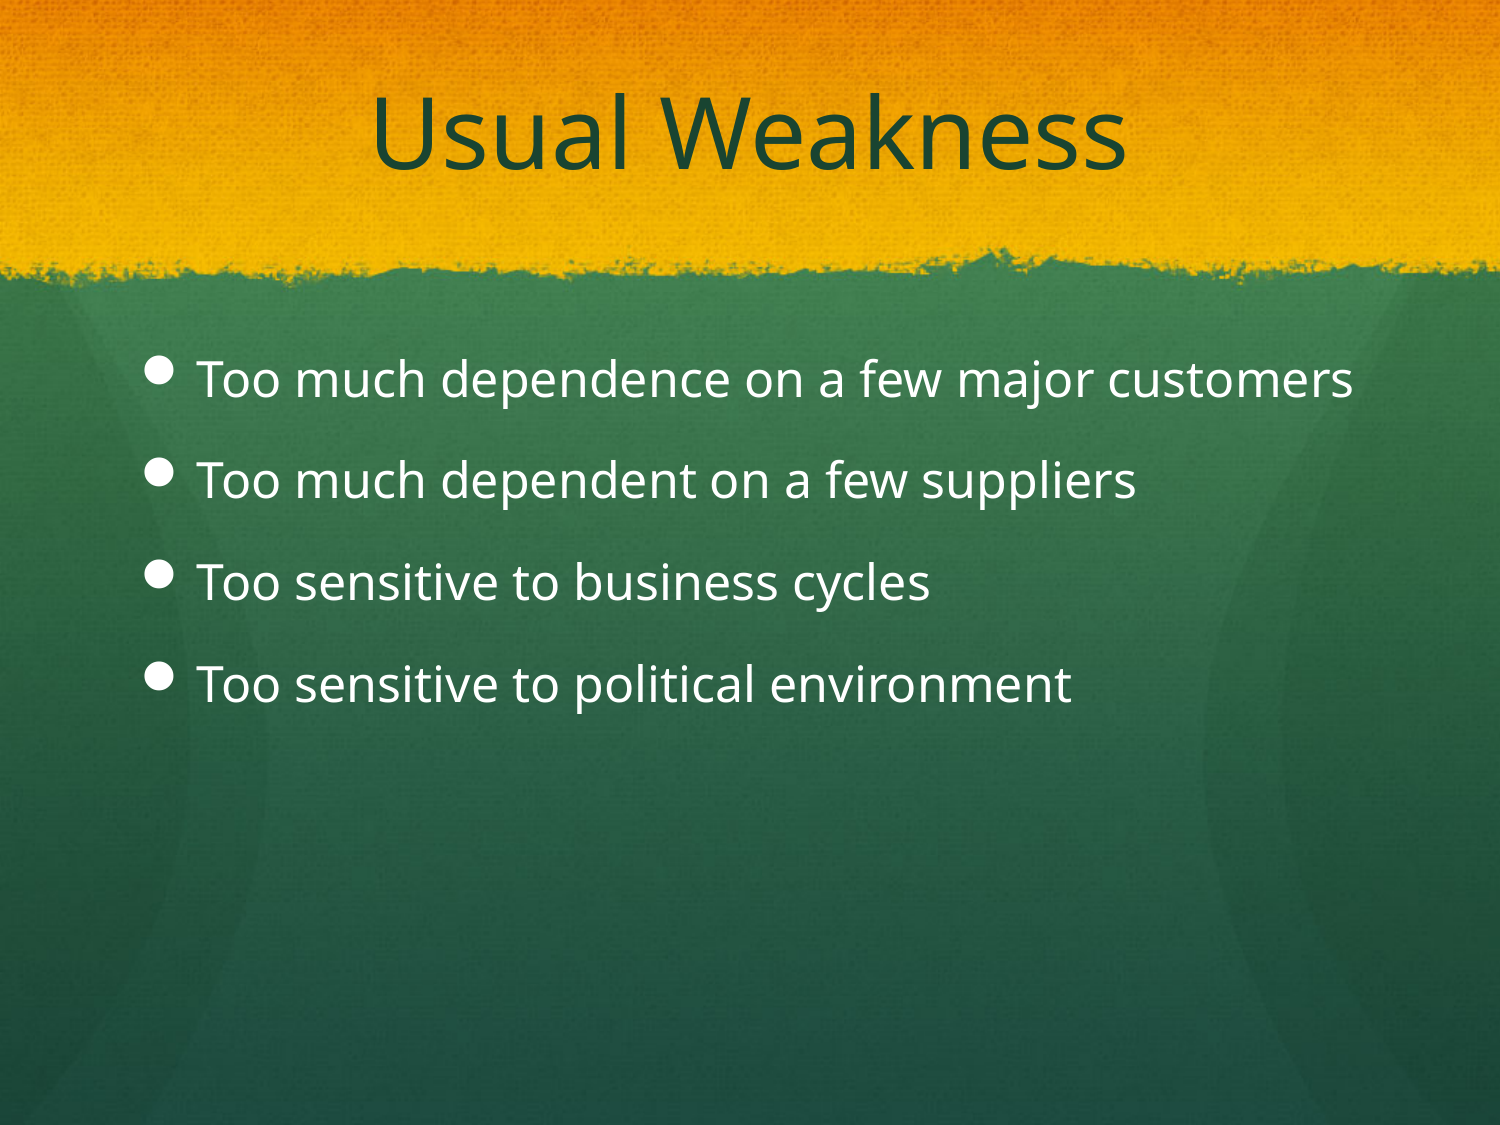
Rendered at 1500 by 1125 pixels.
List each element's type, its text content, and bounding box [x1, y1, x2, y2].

picture [0, 0, 1500, 1125]
list Too much dependence on a few major customers Too much dependent on a few suppliers Too sensitive to business cycles Too sensitive to political environment [125, 339, 1375, 1026]
title Usual Weakness [125, 13, 1375, 246]
